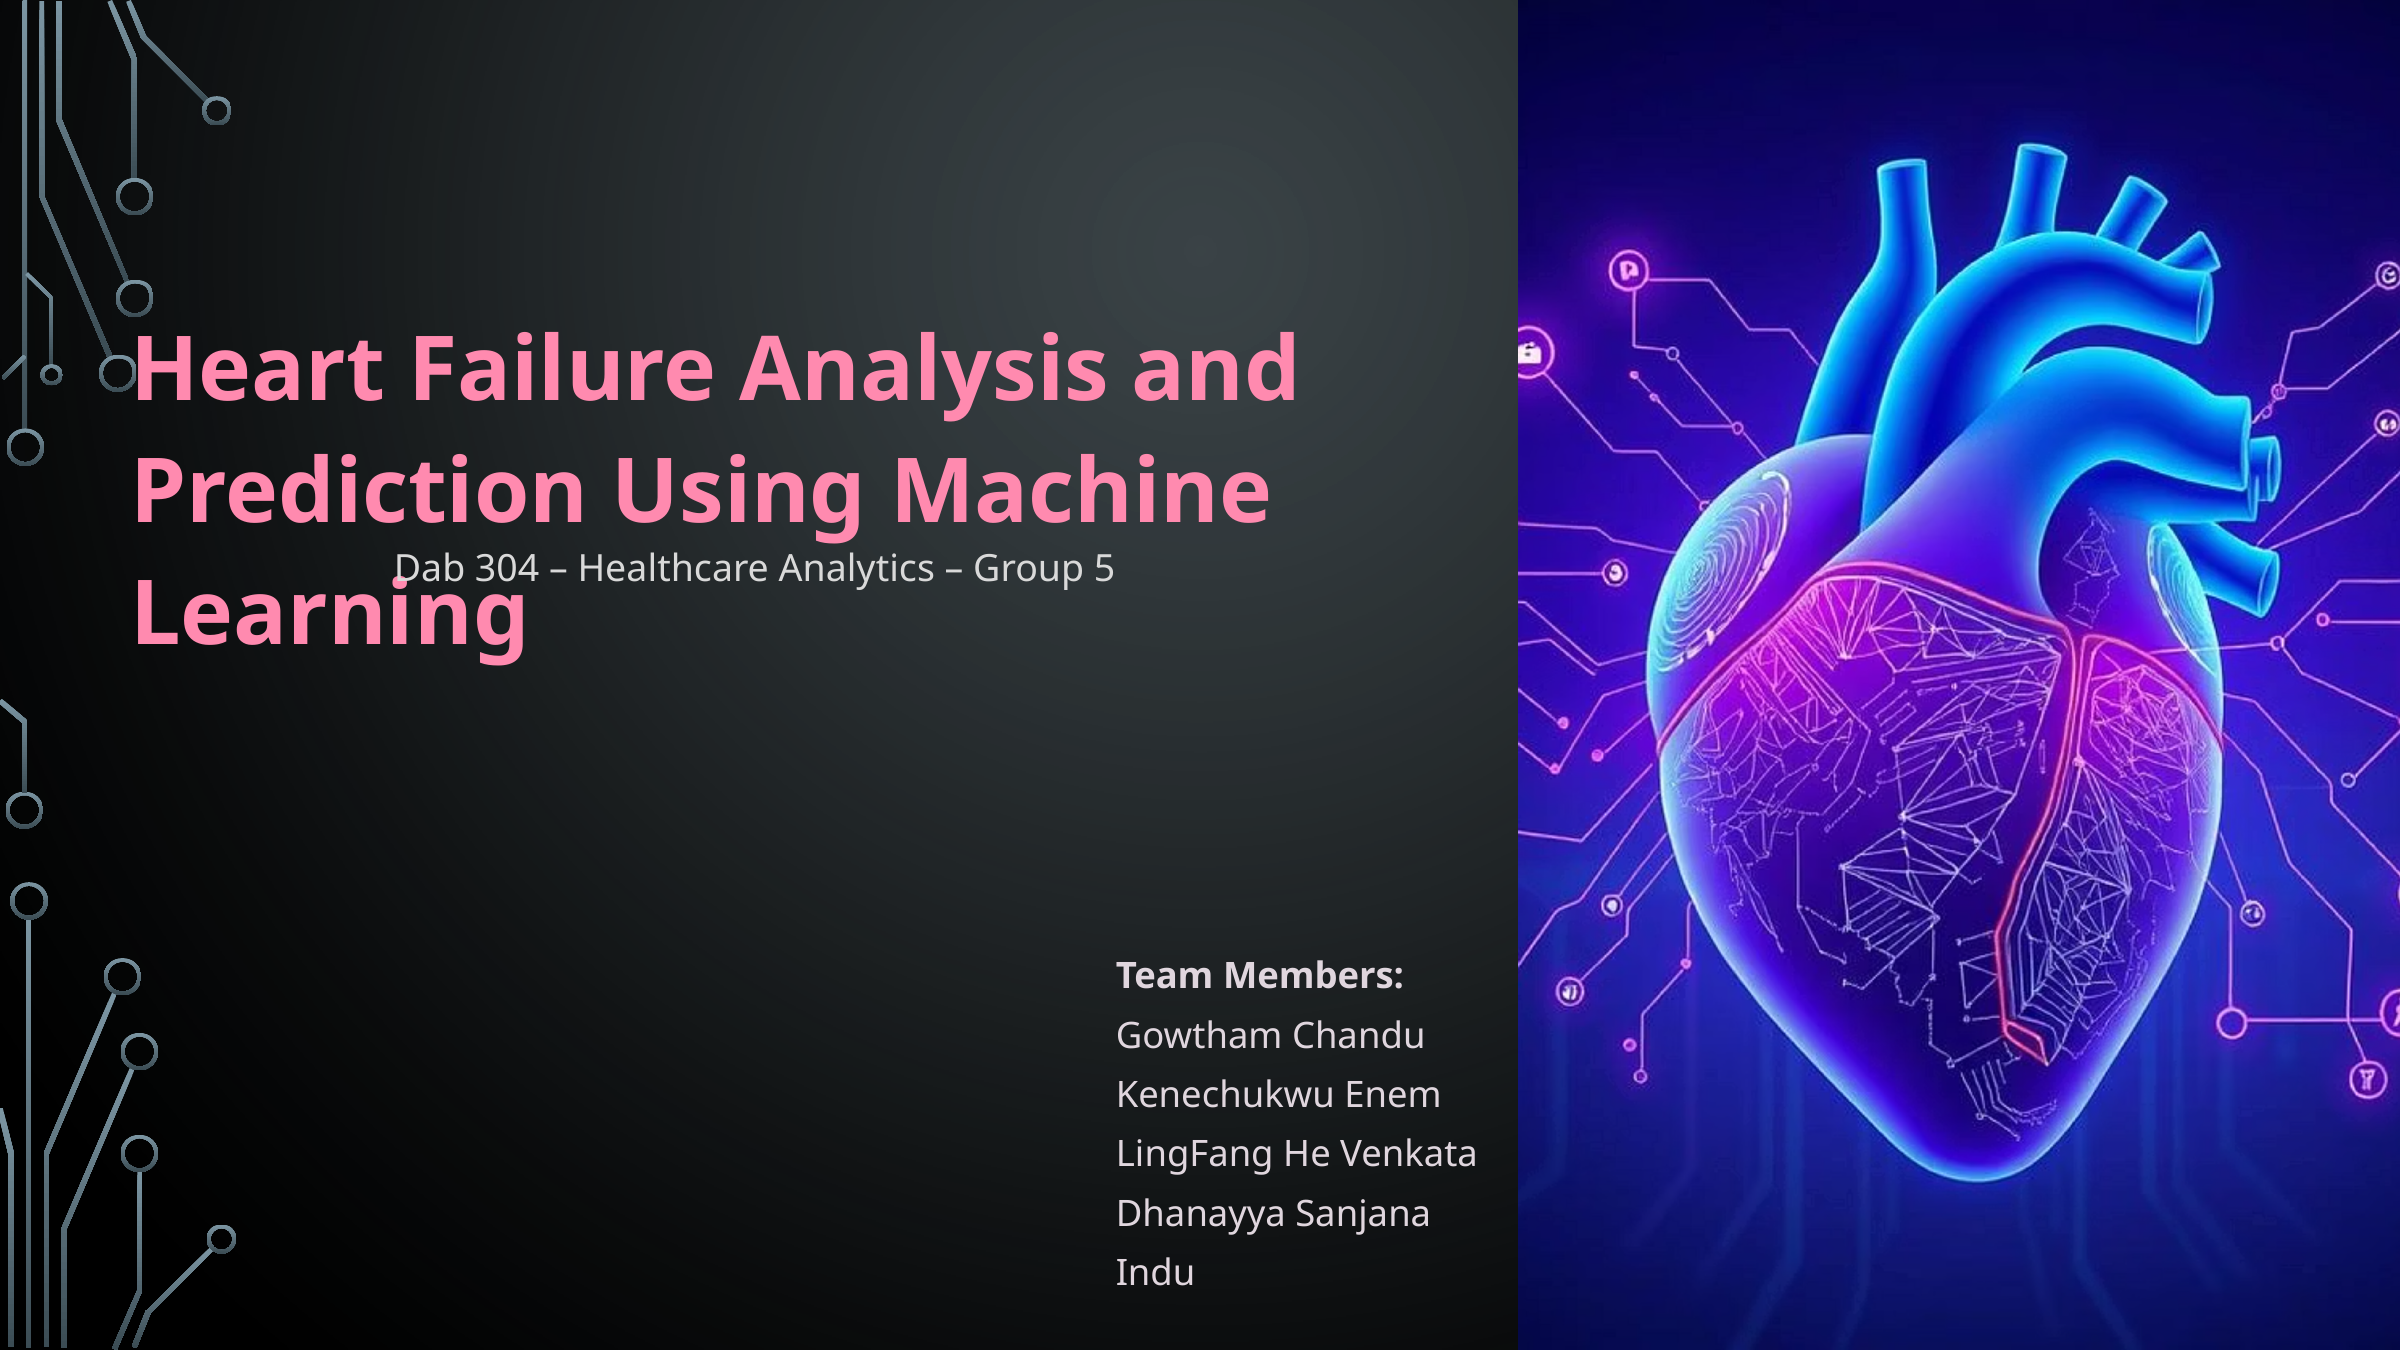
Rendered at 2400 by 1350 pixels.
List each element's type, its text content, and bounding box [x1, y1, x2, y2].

text_box Dab 304 – Healthcare Analytics – Group 5 [379, 537, 1395, 597]
text_box [130, 936, 1370, 997]
picture [1517, 0, 2400, 1350]
text_box Heart Failure Analysis and Prediction Using Machine Learning [130, 296, 1500, 544]
text_box Team Members: Gowtham Chandu Kenechukwu Enem LingFang He Venkata Dhanayya Sanjana Indu [1115, 936, 1482, 1290]
